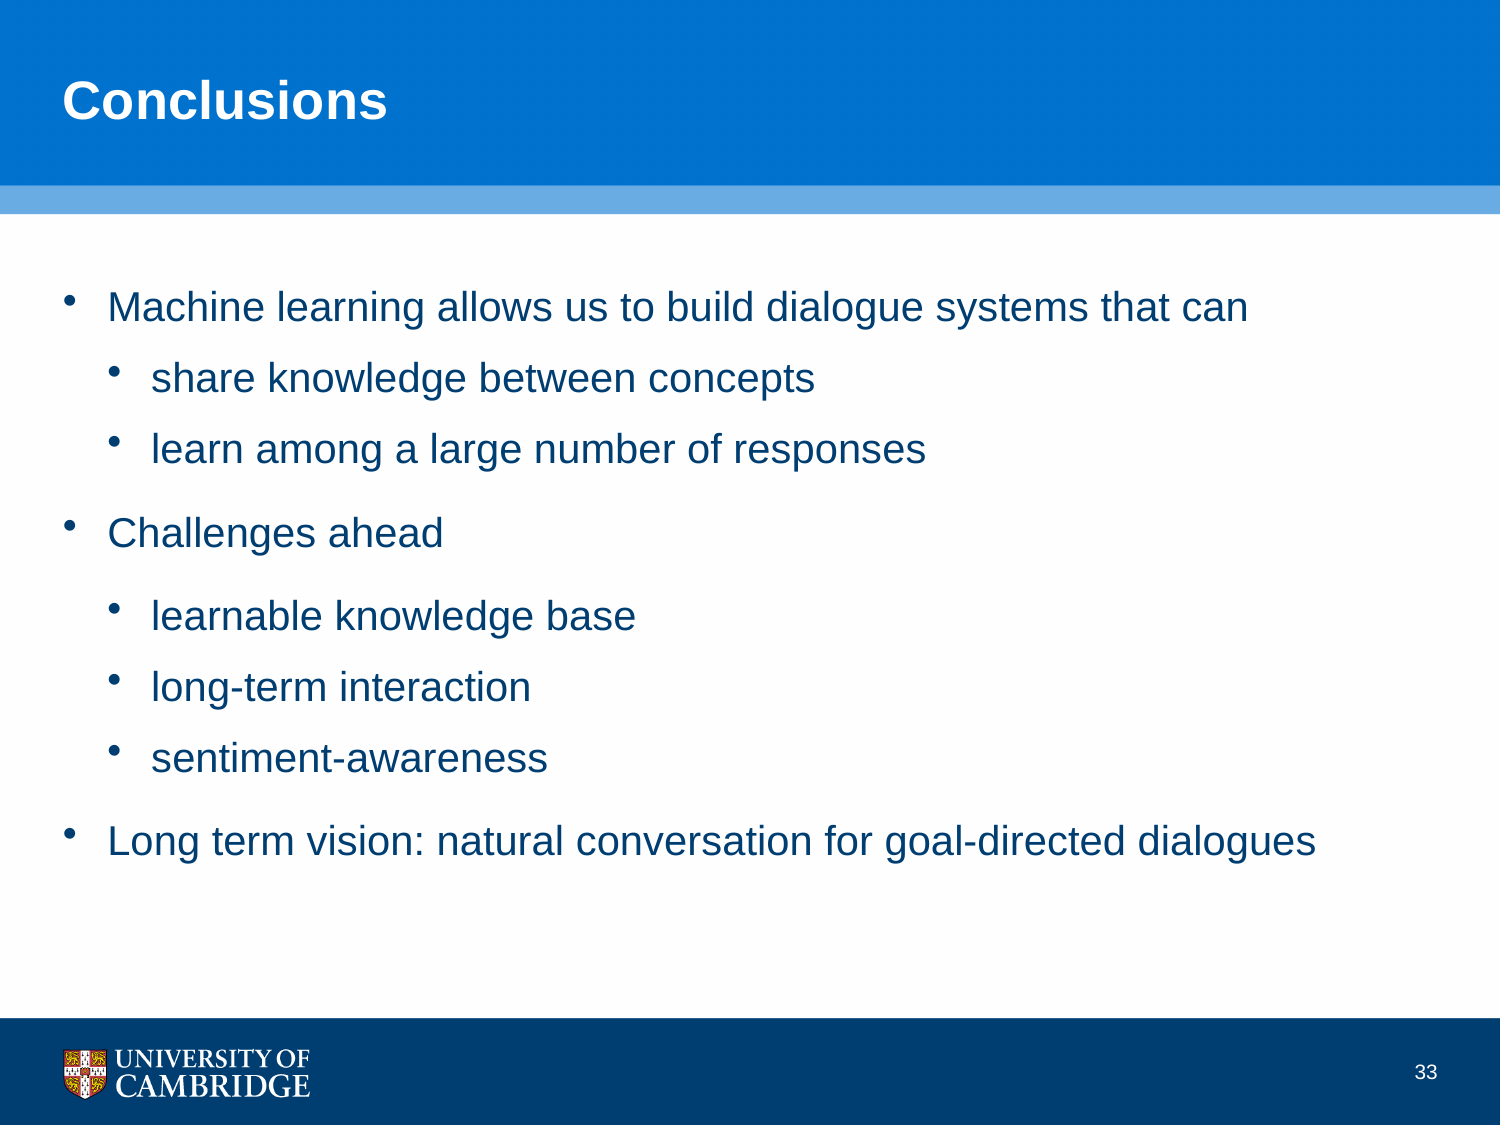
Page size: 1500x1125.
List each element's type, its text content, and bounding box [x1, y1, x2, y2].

list Machine learning allows us to build dialogue systems that can share knowledge between concepts learn among a large number of responses Challenges ahead learnable knowledge base long-term interaction sentiment-awareness Long term vision: natural conversation for goal-directed dialogues [63, 280, 1412, 948]
slide_number 33 [1289, 1058, 1438, 1088]
title Conclusions [63, 65, 1437, 135]
picture [0, 0, 1500, 1125]
